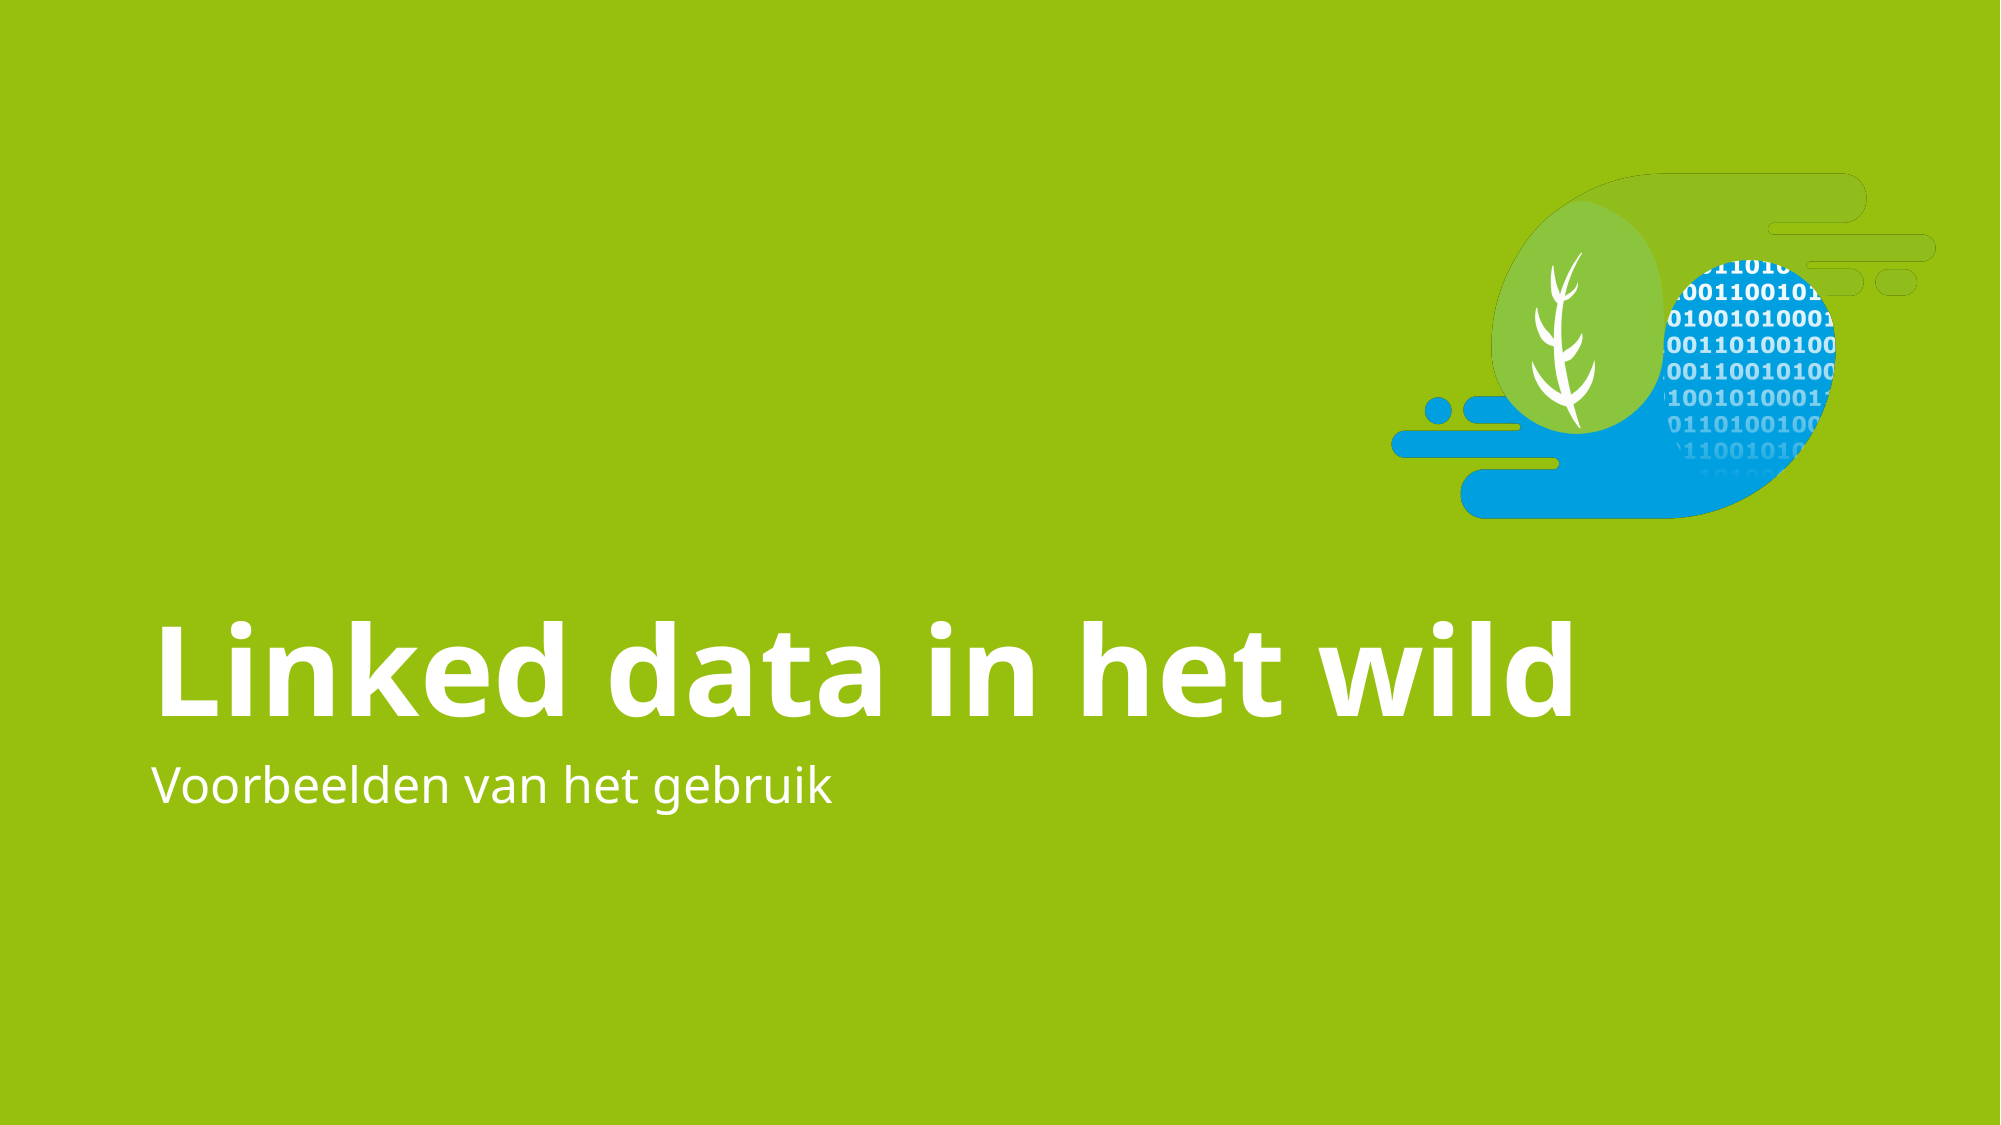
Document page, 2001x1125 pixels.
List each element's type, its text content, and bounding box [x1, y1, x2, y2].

title Linked data in het wild [136, 280, 1862, 749]
list Voorbeelden van het gebruik [136, 752, 1862, 999]
picture [1358, 59, 1969, 633]
